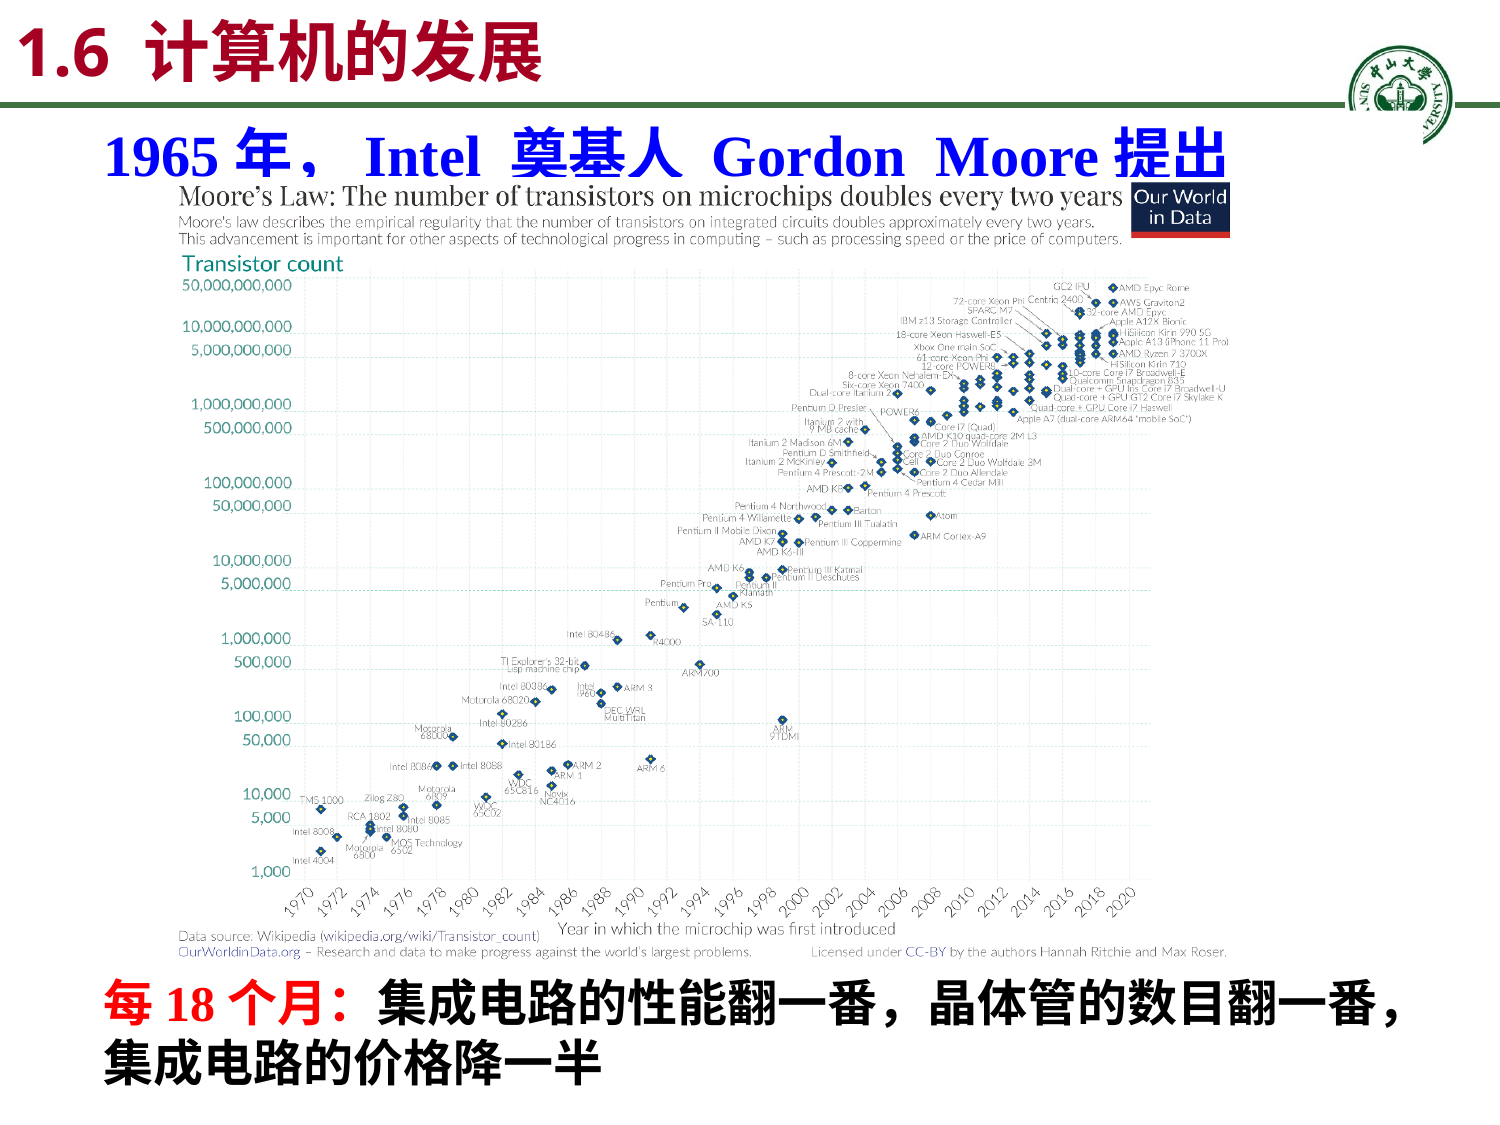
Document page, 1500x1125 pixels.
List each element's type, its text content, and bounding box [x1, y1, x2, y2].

picture [1345, 105, 1455, 152]
text_box 1965年，Intel 奠基人 Gordon Moore提出 [88, 110, 1424, 196]
picture [170, 177, 1235, 965]
text_box 1.6 计算机的发展 [0, 2, 1500, 105]
text_box 每18个月：集成电路的性能翻一番，晶体管的数目翻一番，集成电路的价格降一半 [88, 964, 1436, 1099]
